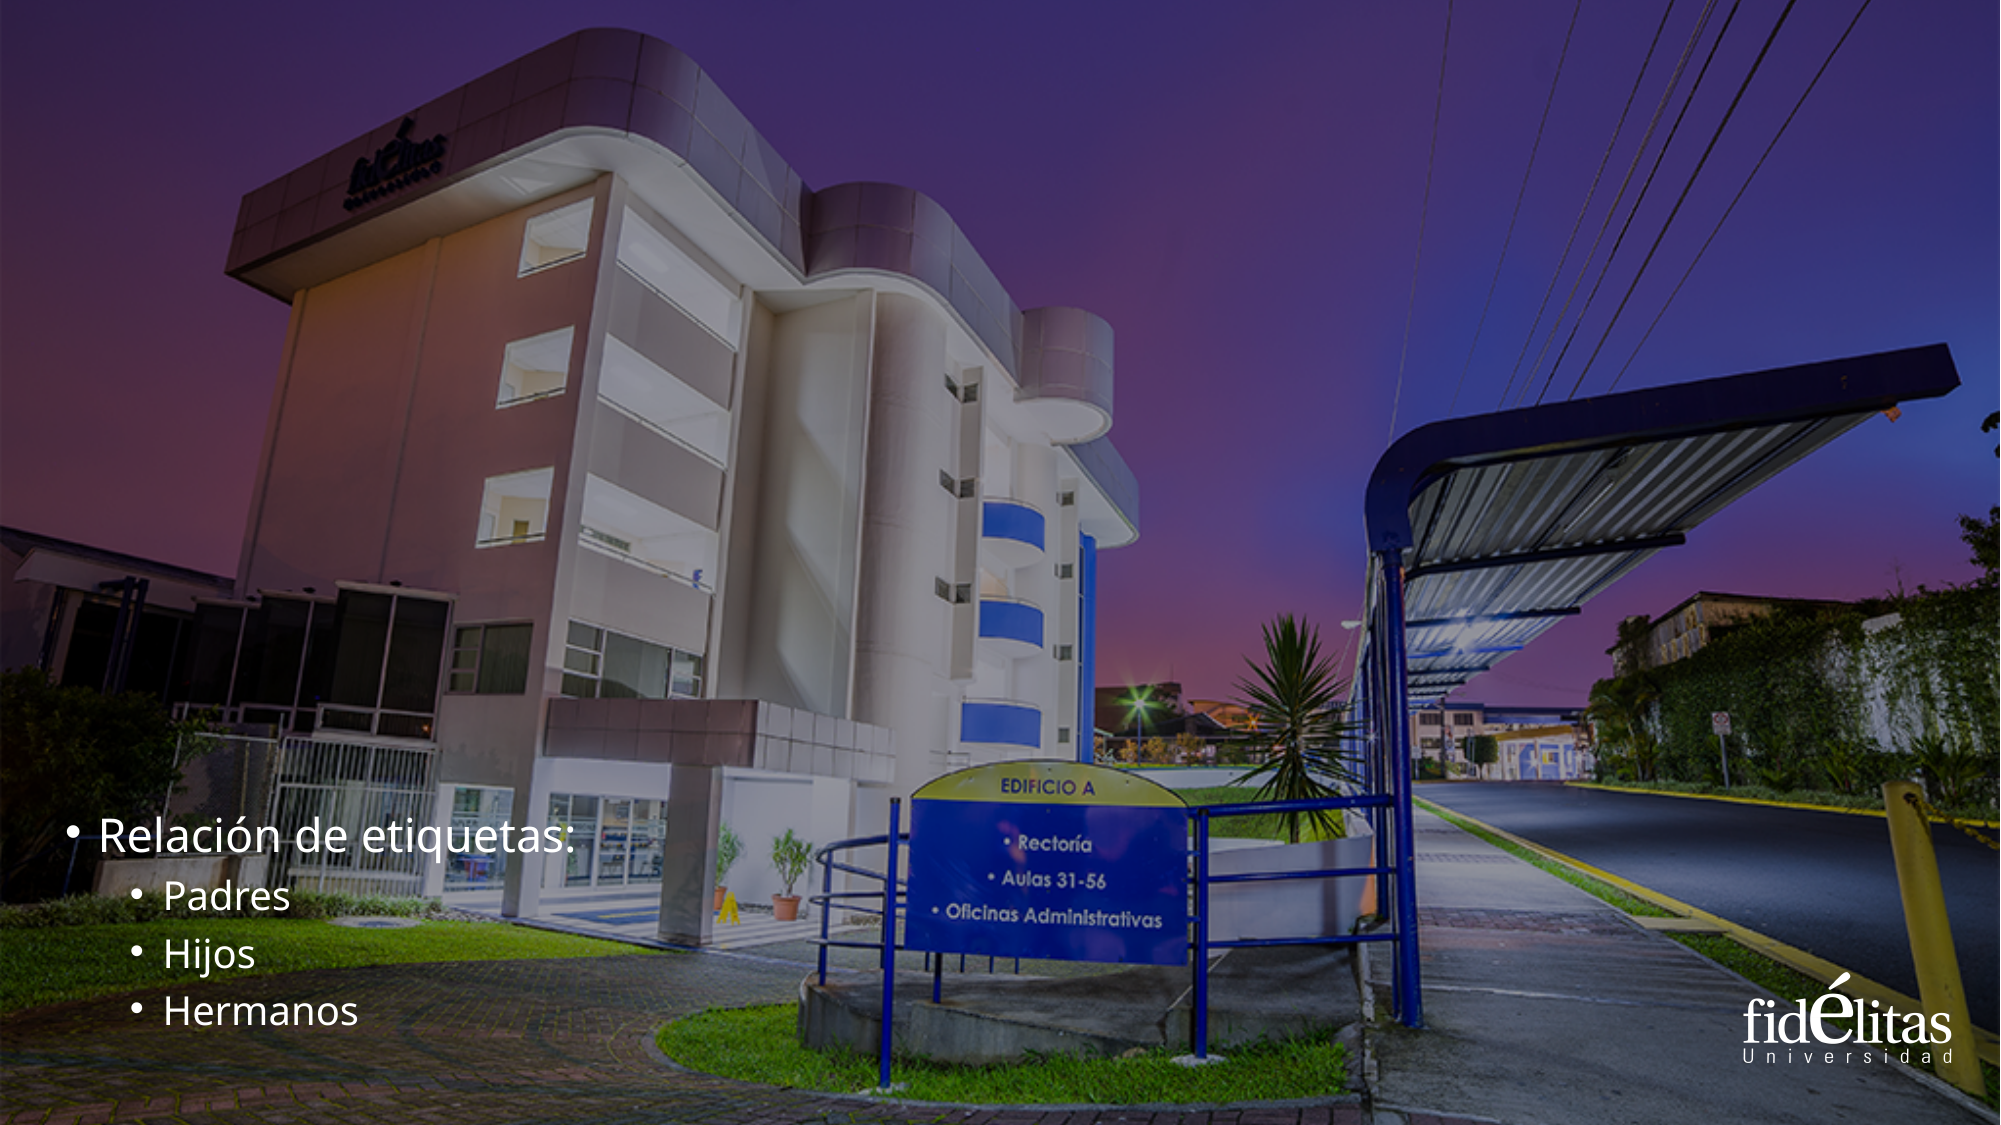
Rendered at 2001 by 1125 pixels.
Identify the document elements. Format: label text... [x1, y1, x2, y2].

list Relación de etiquetas: Padres Hijos Hermanos [50, 799, 1170, 1044]
picture [0, 0, 2000, 1125]
